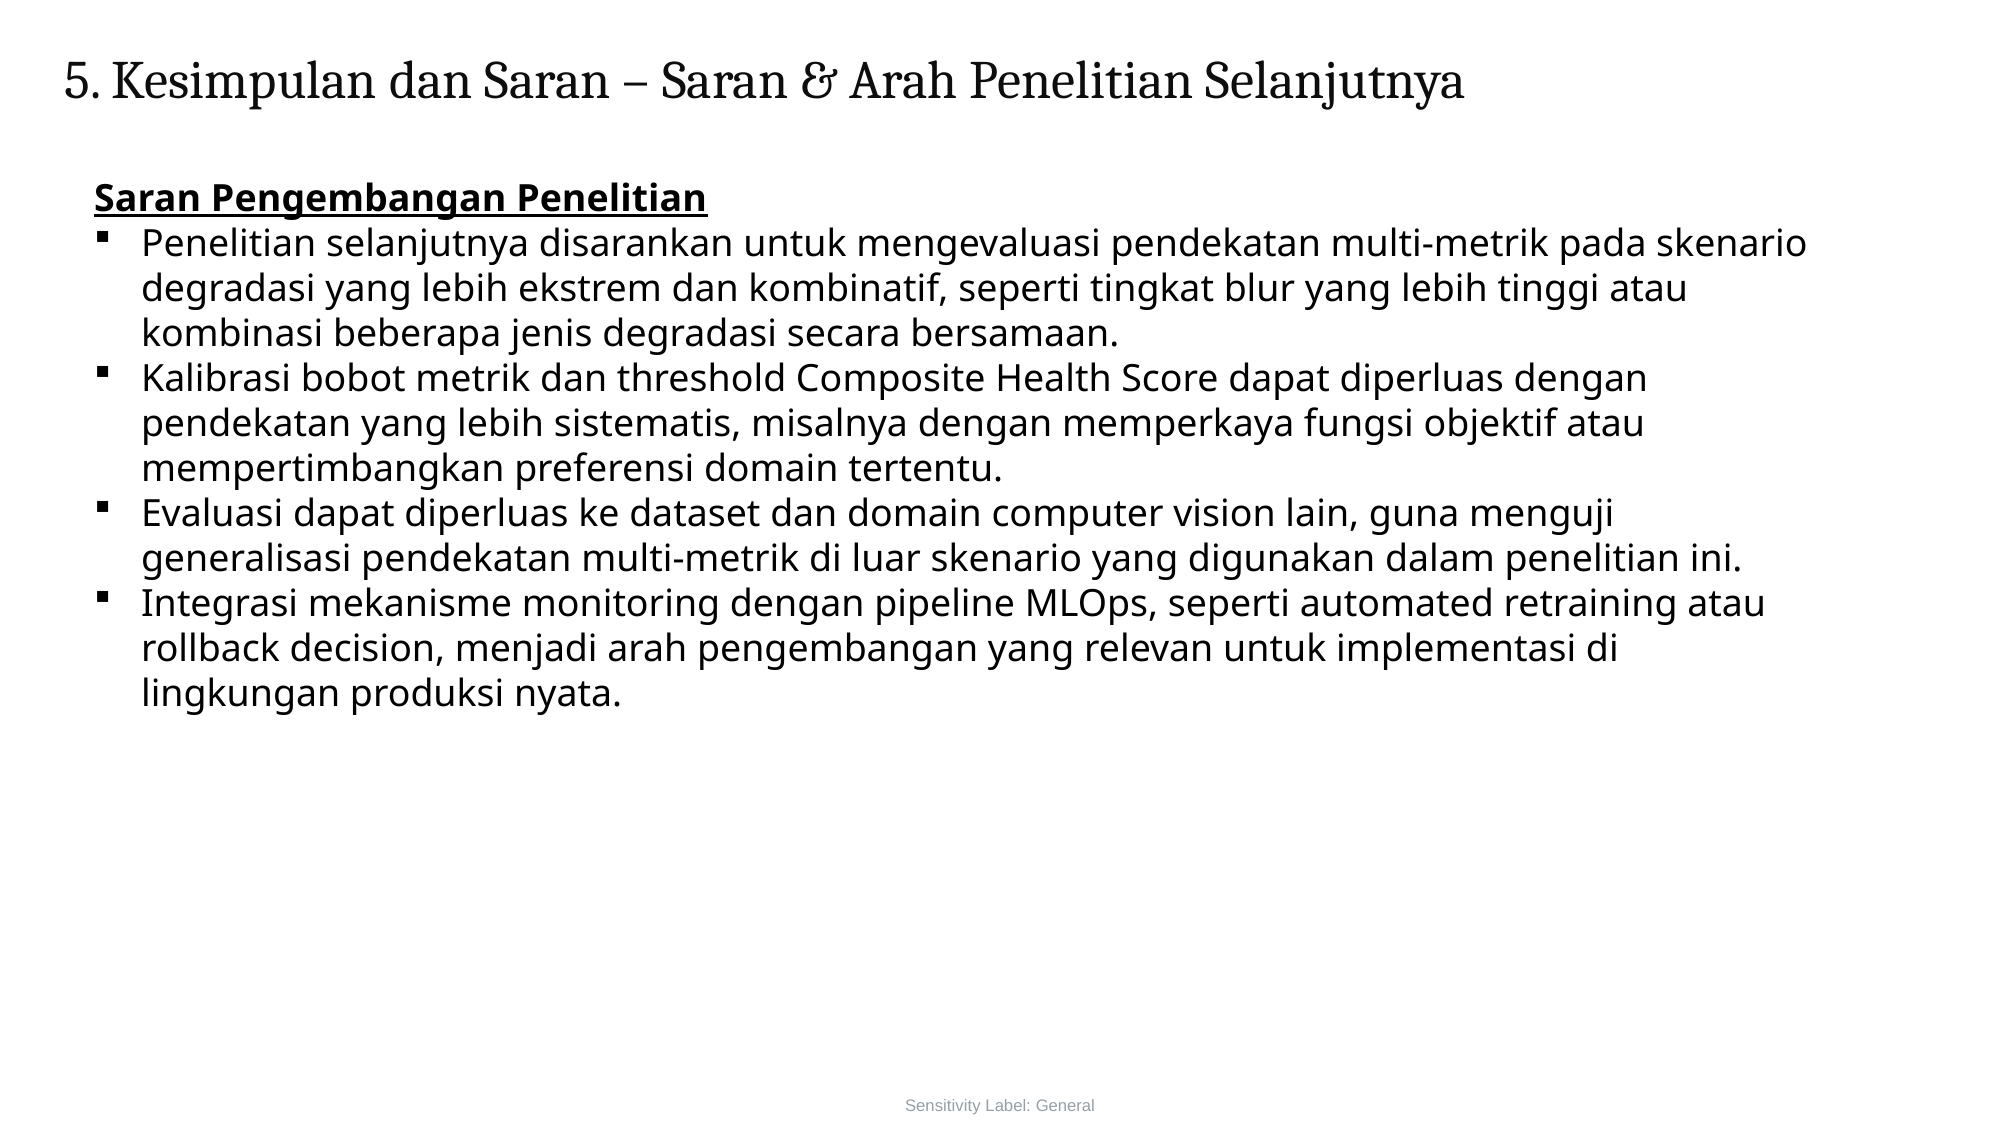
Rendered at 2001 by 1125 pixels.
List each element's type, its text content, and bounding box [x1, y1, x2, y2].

text_box Saran Pengembangan Penelitian Penelitian selanjutnya disarankan untuk mengevaluasi pendekatan multi-metrik pada skenario degradasi yang lebih ekstrem dan kombinatif, seperti tingkat blur yang lebih tinggi atau kombinasi beberapa jenis degradasi secara bersamaan. Kalibrasi bobot metrik dan threshold Composite Health Score dapat diperluas dengan pendekatan yang lebih sistematis, misalnya dengan memperkaya fungsi objektif atau mempertimbangkan preferensi domain tertentu. Evaluasi dapat diperluas ke dataset dan domain computer vision lain, guna menguji generalisasi pendekatan multi-metrik di luar skenario yang digunakan dalam penelitian ini. Integrasi mekanisme monitoring dengan pipeline MLOps, seperti automated retraining atau rollback decision, menjadi arah pengembangan yang relevan untuk implementasi di lingkungan produksi nyata. [79, 166, 1832, 722]
text_box 5. Kesimpulan dan Saran – Saran & Arah Penelitian Selanjutnya [64, 44, 1944, 119]
